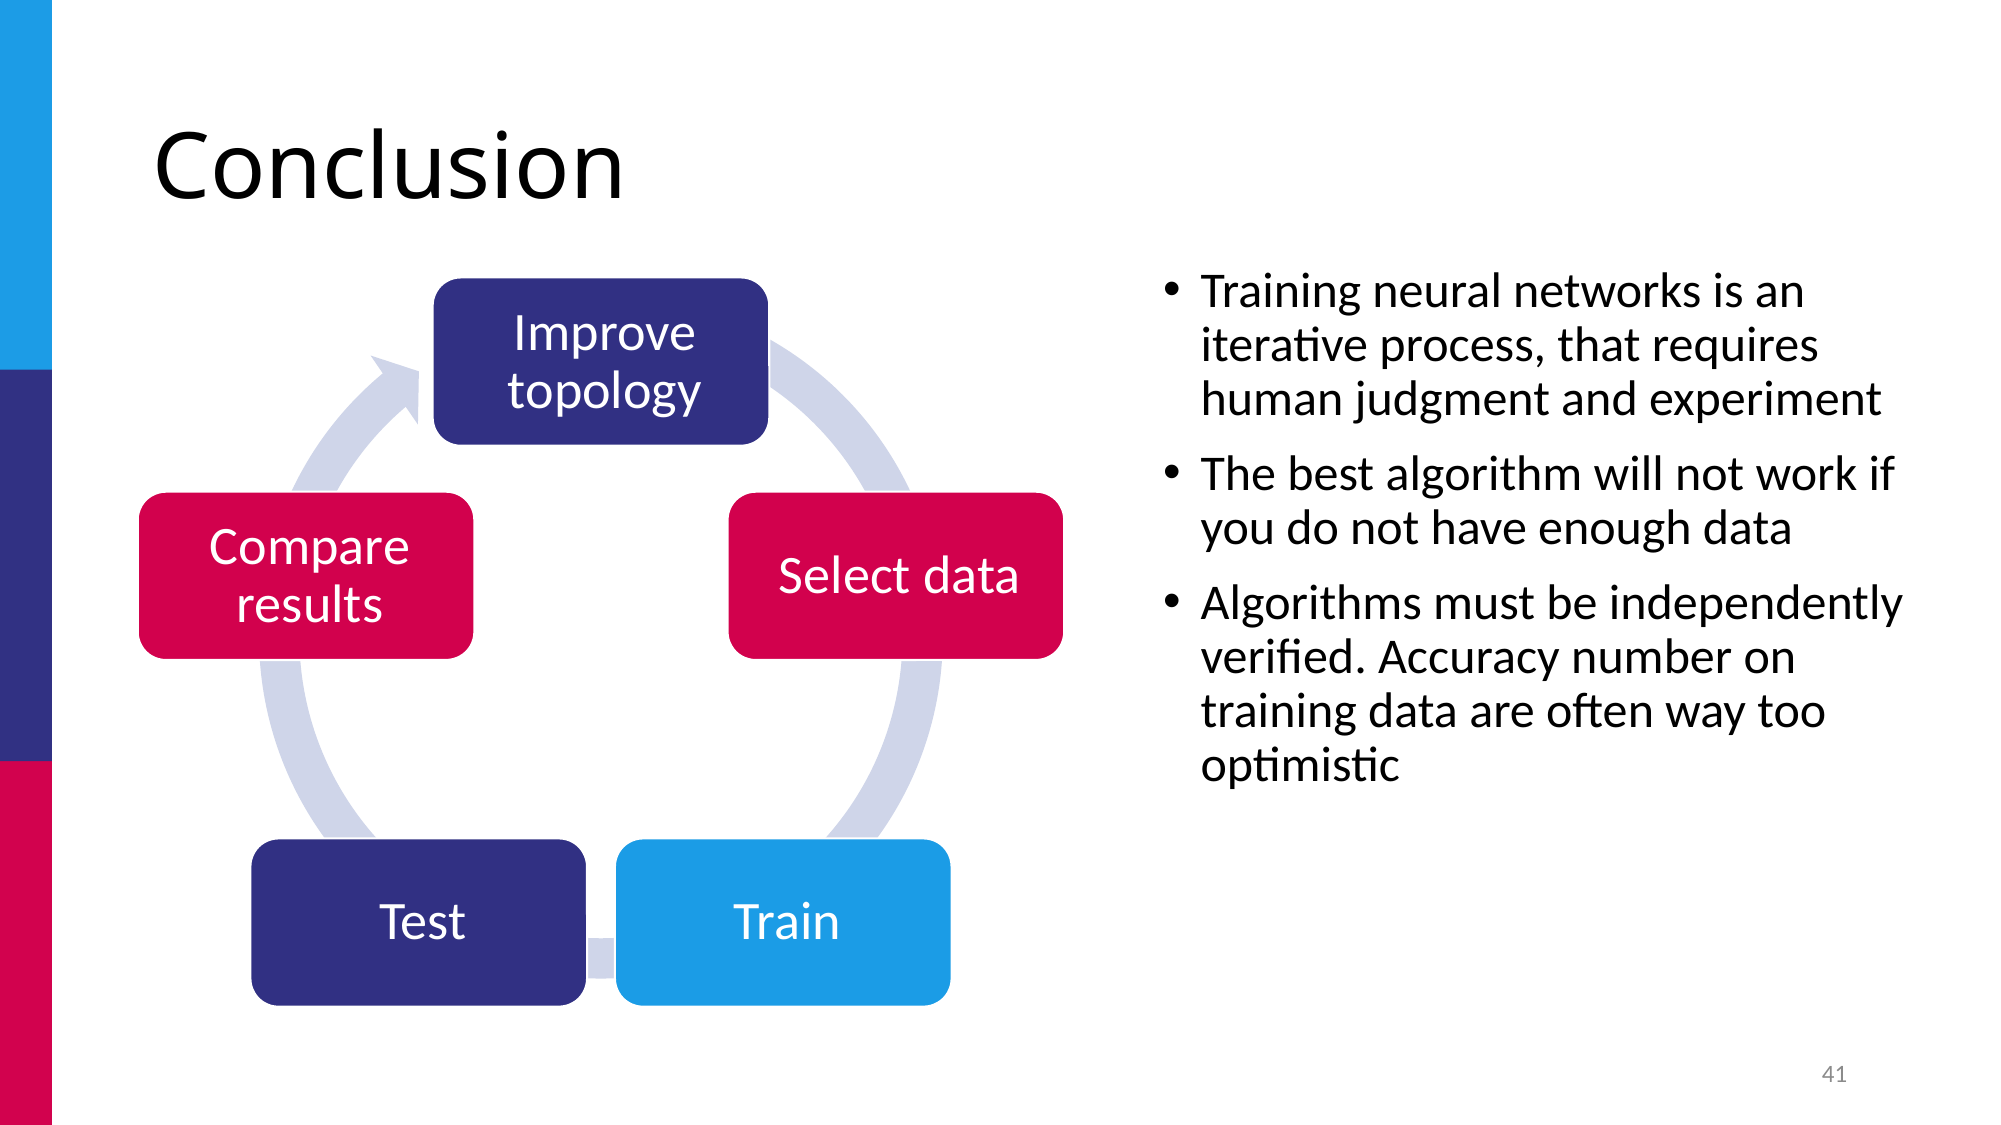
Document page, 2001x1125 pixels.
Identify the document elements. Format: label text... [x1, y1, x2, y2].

slide_number 41 [1412, 1042, 1863, 1103]
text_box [53, 277, 1149, 1007]
text_box Training neural networks is an iterative process, that requires human judgment and experiment The best algorithm will not work if you do not have enough data Algorithms must be independently verified. Accuracy number on training data are often way too optimistic [1148, 256, 1947, 971]
title Conclusion [137, 59, 1863, 277]
